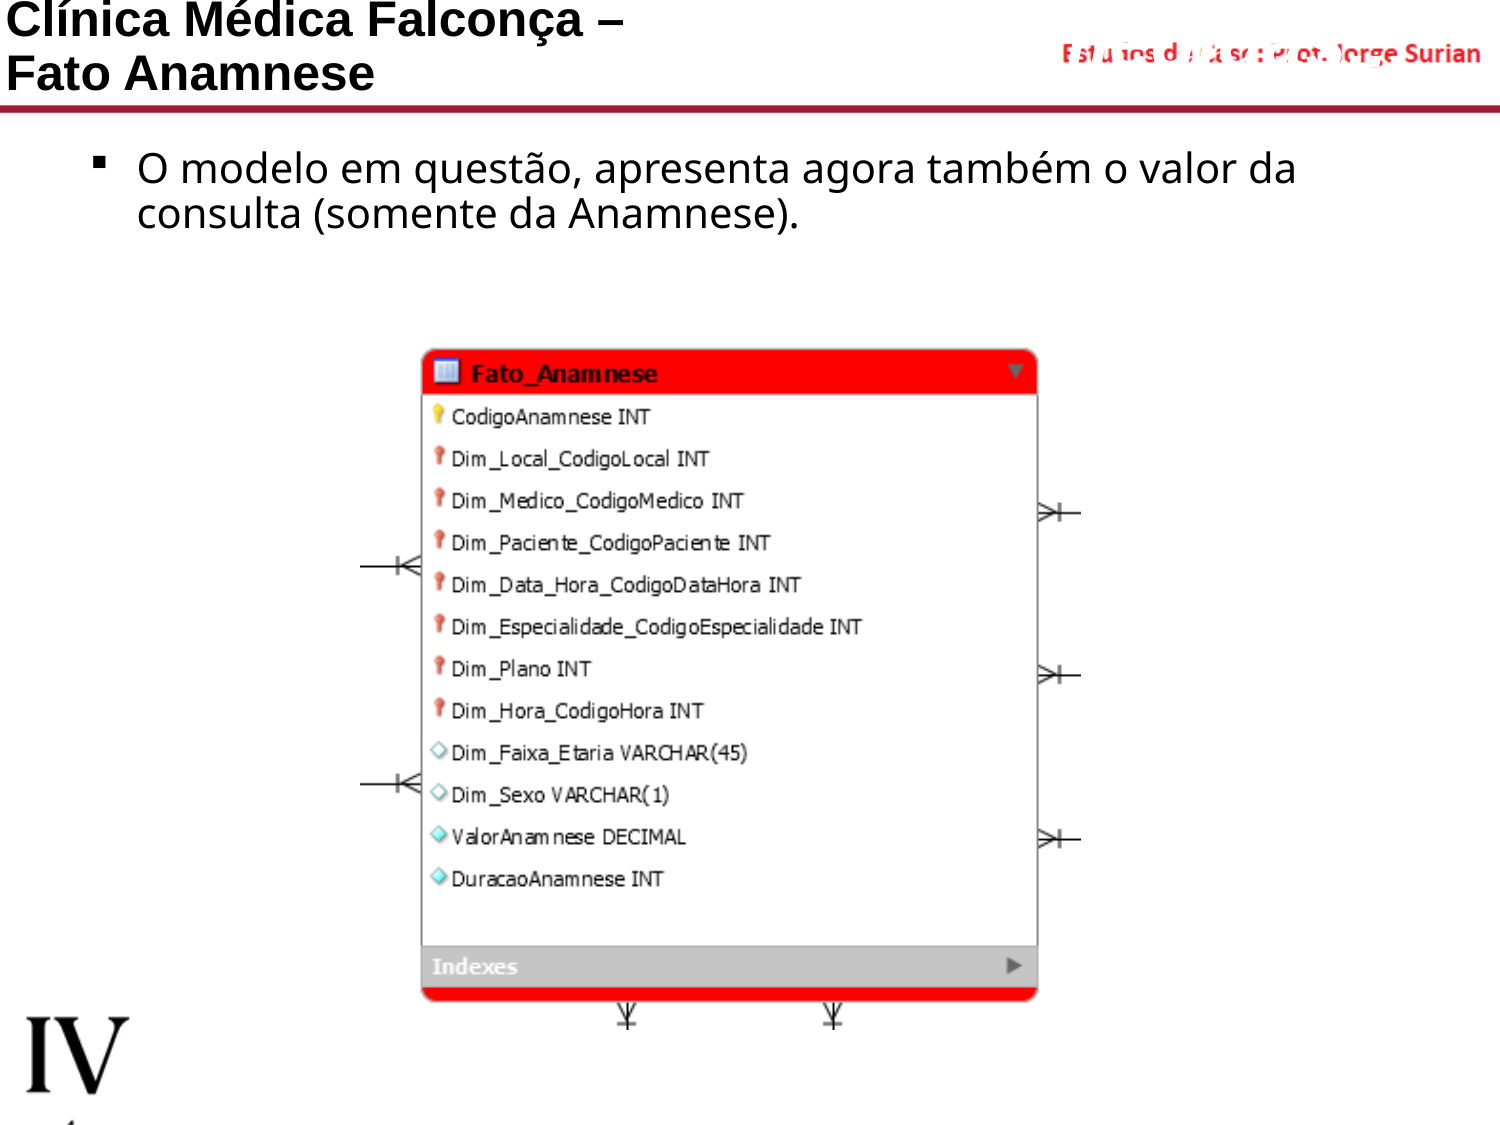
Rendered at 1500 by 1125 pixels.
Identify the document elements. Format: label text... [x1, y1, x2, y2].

title Ach AnamAndo as medidas... [75, 0, 1425, 183]
text_box Clínica Médica Falconça – Fato Anamnese [0, 0, 1191, 92]
picture [0, 9, 1500, 1125]
list O modelo em questão, apresenta agora também o valor da consulta (somente da Anamnese). [75, 140, 1400, 315]
